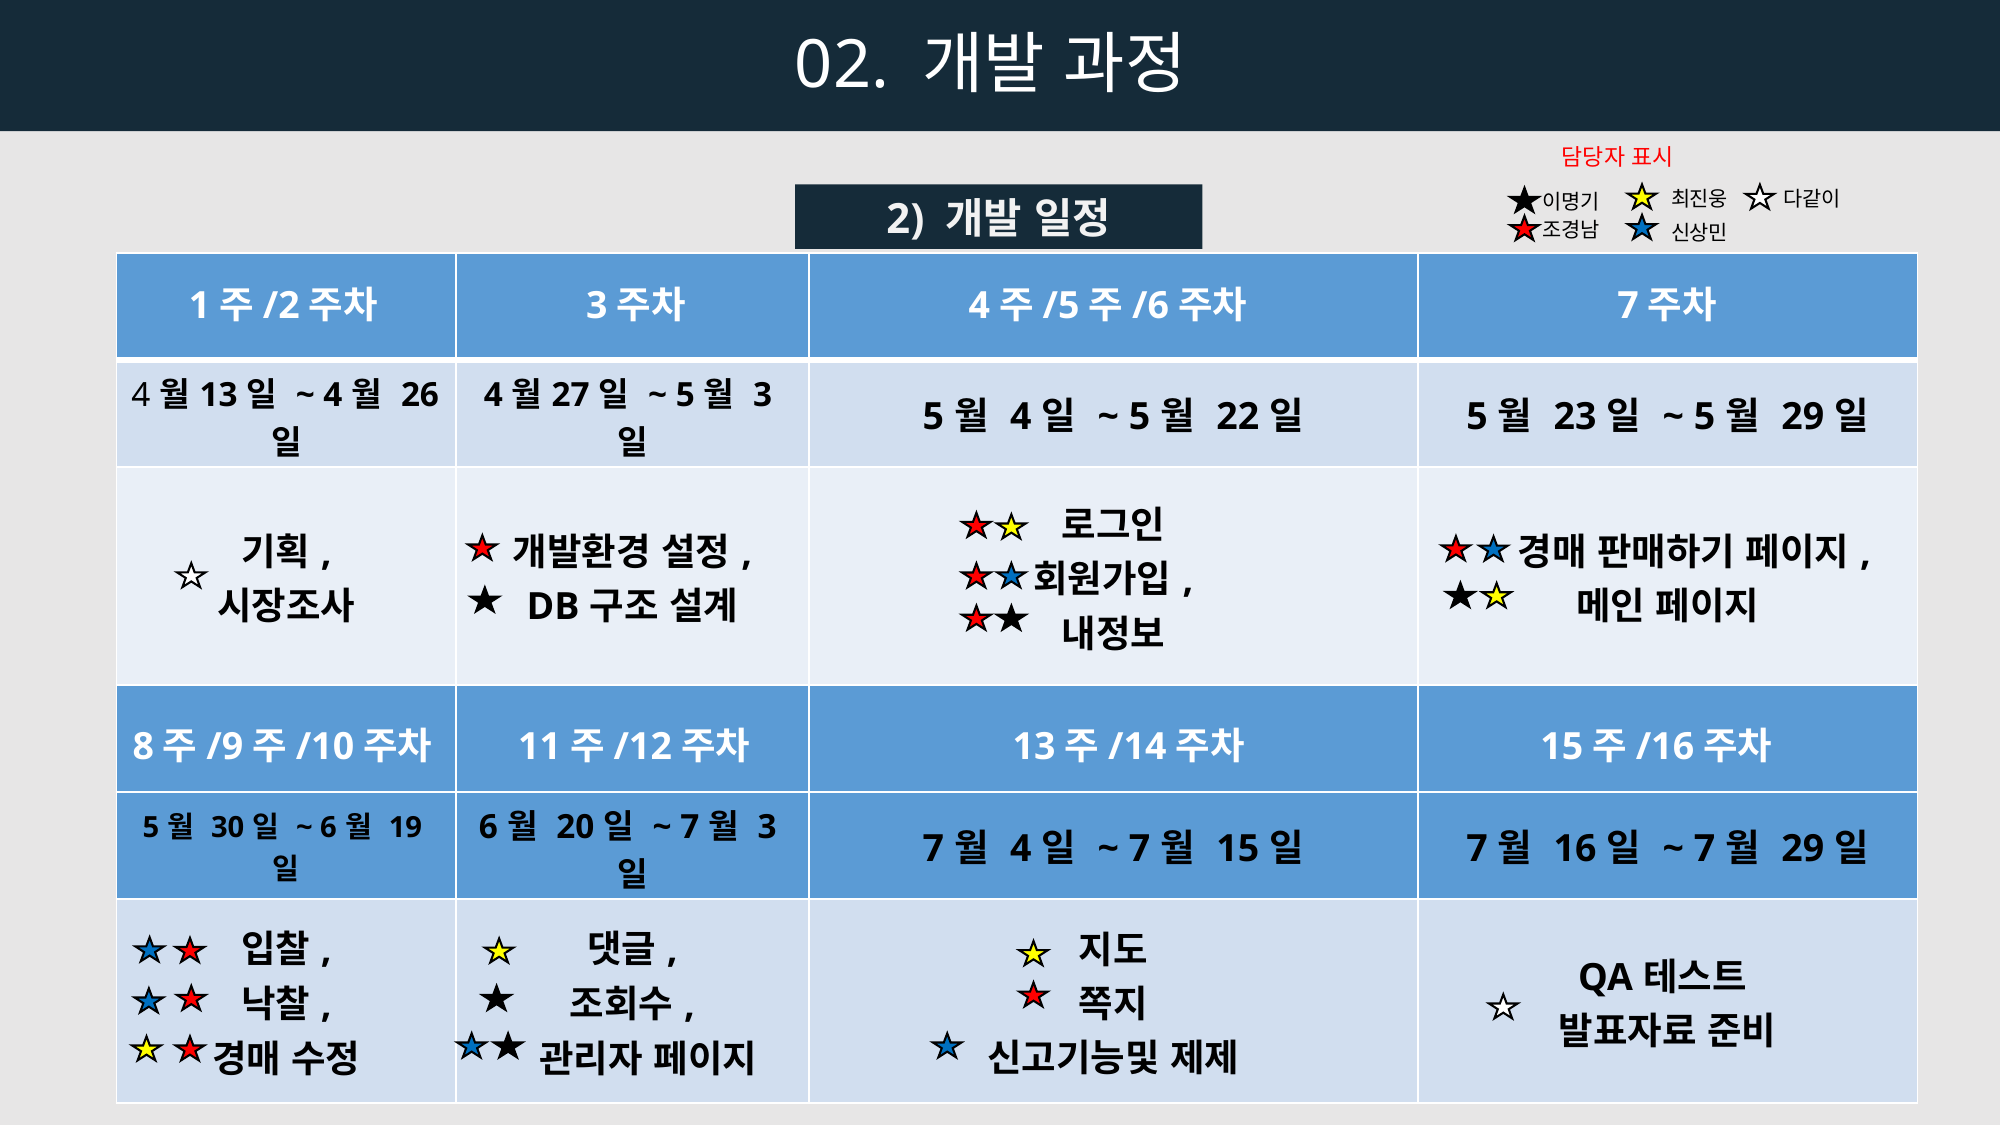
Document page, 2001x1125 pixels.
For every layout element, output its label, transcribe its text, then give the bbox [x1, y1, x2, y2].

text_box 3주차 [515, 273, 757, 334]
text_box [1485, 991, 1522, 1021]
table_cell 5월 4일 ~ 5월 22일 [810, 363, 1417, 466]
text_box [1015, 938, 1052, 968]
text_box [173, 982, 210, 1013]
text_box 다같이 [1768, 178, 1865, 219]
text_box 11주/12주차 [468, 714, 801, 775]
text_box [1624, 181, 1656, 211]
table_header [457, 254, 808, 357]
table_cell QA테스트 발표자료 준비 [1419, 900, 1917, 1102]
text_box [173, 560, 210, 590]
table_cell 6월 20일 ~ 7월 3일 [457, 793, 808, 898]
text_box 최진웅 [1656, 178, 1752, 212]
text_box [929, 1030, 965, 1060]
text_box [172, 1033, 208, 1063]
table_cell 지도 쪽지 신고기능및 제제 [810, 900, 1417, 1102]
text_box [131, 934, 168, 964]
text_box 15주/16주차 [1436, 714, 1876, 775]
text_box [490, 1030, 526, 1060]
table_cell [810, 686, 1417, 791]
text_box [1015, 979, 1052, 1009]
table_cell 4월13일 ~ 4월 26일 [117, 363, 455, 466]
text_box 8주/9주/10주차 [116, 714, 449, 775]
text_box 담당자 표시 [1546, 135, 1701, 178]
table_cell 댓글, 조회수, 관리자 페이지 [457, 900, 808, 1102]
table_cell 기획, 시장조사 [117, 468, 455, 684]
text_box [1506, 184, 1527, 215]
table_cell 개발환경 설정, DB구조 설계 [457, 468, 808, 684]
text_box [958, 560, 994, 590]
text_box [0, 0, 2000, 132]
text_box [172, 934, 208, 965]
table_cell 7월 4일 ~ 7월 15일 [810, 793, 1417, 898]
table_cell 경매 판매하기 페이지, 메인 페이지 [1419, 468, 1917, 684]
table_cell [1419, 686, 1917, 791]
text_box [1506, 212, 1527, 243]
table_cell 5월 30일 ~ 6월 19일 [117, 793, 455, 898]
text_box [958, 509, 995, 540]
text_box [1475, 533, 1512, 563]
text_box [128, 1033, 165, 1063]
text_box [1742, 181, 1768, 212]
table_cell 7월 16일 ~ 7월 29일 [1419, 793, 1917, 898]
table_cell 5월 23일 ~ 5월 29일 [1419, 363, 1917, 466]
text_box [1442, 579, 1479, 610]
text_box 02. 개발 과정 [779, 13, 1202, 109]
text_box [464, 532, 501, 562]
text_box 신상민 [1656, 212, 1752, 252]
text_box 조경남 [1527, 209, 1624, 249]
text_box [453, 1030, 490, 1060]
table_cell 4월27일 ~ 5월 3일 [457, 363, 808, 466]
text_box 13주/14주차 [908, 714, 1349, 775]
table_header [117, 254, 455, 357]
text_box 1주/2주차 [163, 273, 404, 334]
text_box 2) 개발 일정 [795, 184, 1203, 249]
table_header [810, 254, 1417, 357]
table_cell 로그인 회원가입, 내정보 [810, 468, 1417, 684]
table_header [1419, 254, 1917, 357]
text_box [994, 602, 1030, 633]
text_box [1478, 580, 1515, 610]
text_box 이명기 [1527, 181, 1624, 209]
text_box [481, 935, 517, 965]
text_box [478, 982, 515, 1013]
table_cell [117, 686, 455, 791]
table_cell [457, 686, 808, 791]
text_box [993, 511, 1030, 541]
text_box 4주/5주/6주차 [896, 273, 1319, 334]
text_box [131, 985, 167, 1015]
text_box 7주차 [1546, 273, 1788, 334]
text_box [467, 584, 503, 614]
table_cell 입찰, 낙찰, 경매 수정 [117, 900, 455, 1102]
text_box [993, 560, 1030, 590]
text_box [958, 602, 995, 633]
text_box [1438, 533, 1474, 563]
text_box [1624, 211, 1656, 242]
